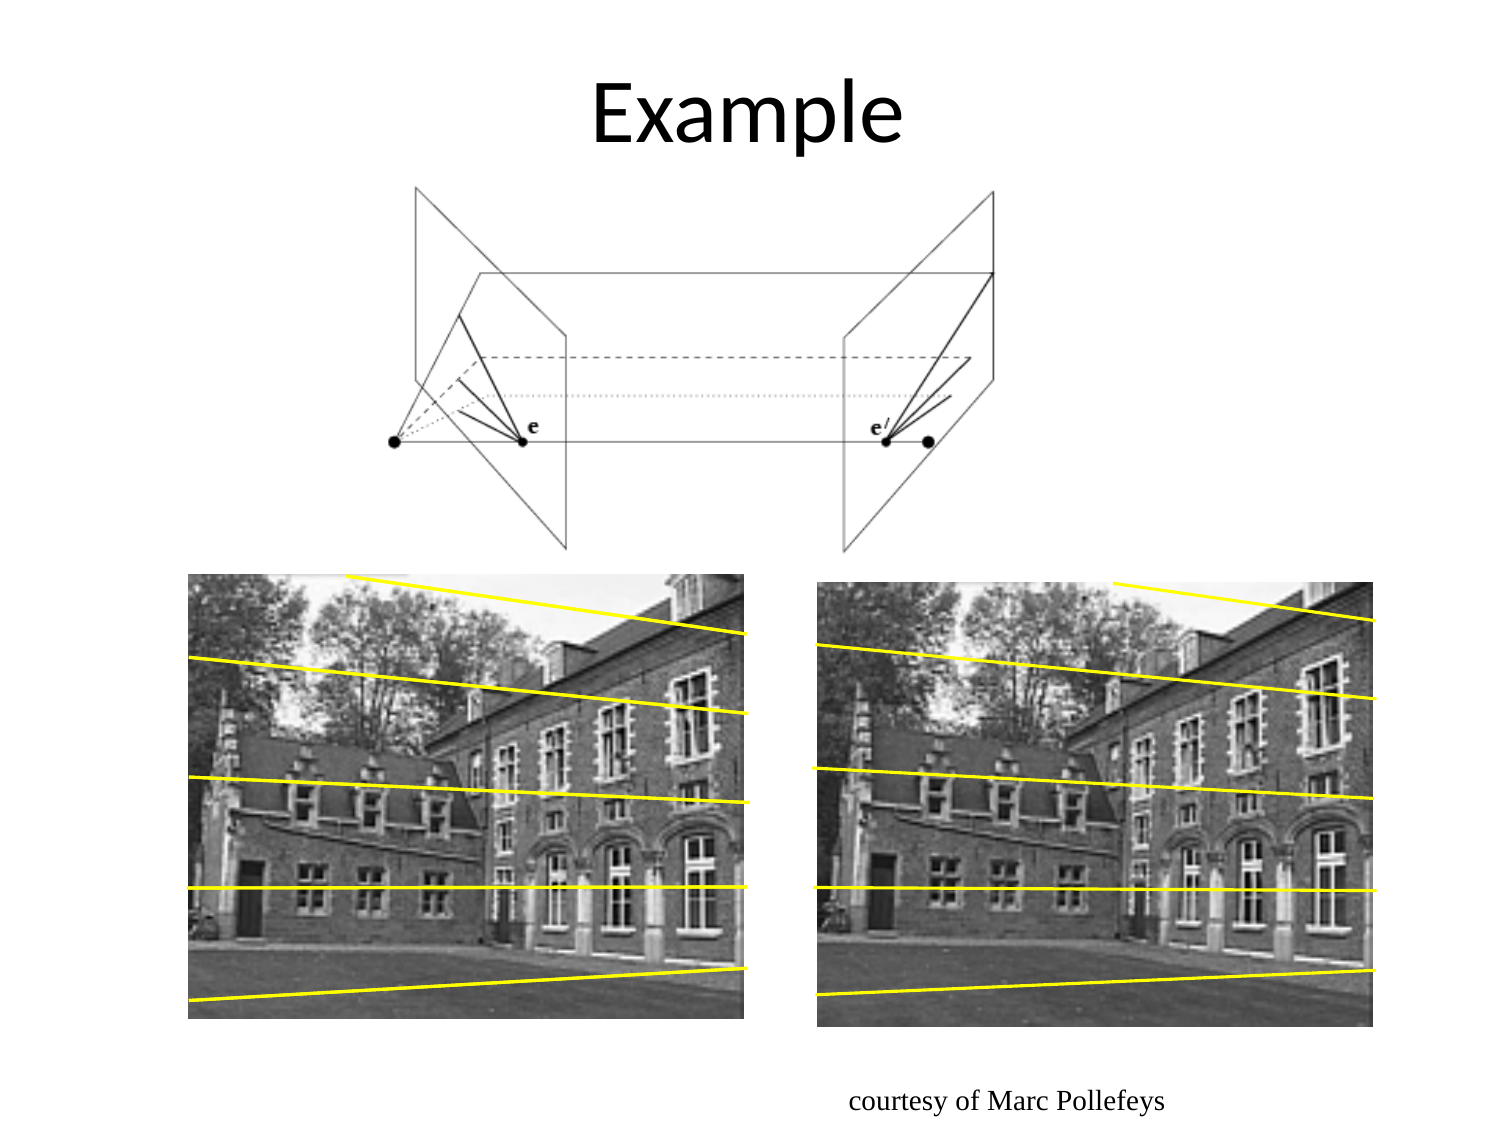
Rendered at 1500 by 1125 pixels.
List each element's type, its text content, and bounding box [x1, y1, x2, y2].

title Example [110, 12, 1386, 200]
picture [387, 184, 996, 555]
text_box courtesy of Marc Pollefeys [833, 1073, 1181, 1124]
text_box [186, 573, 1377, 1027]
